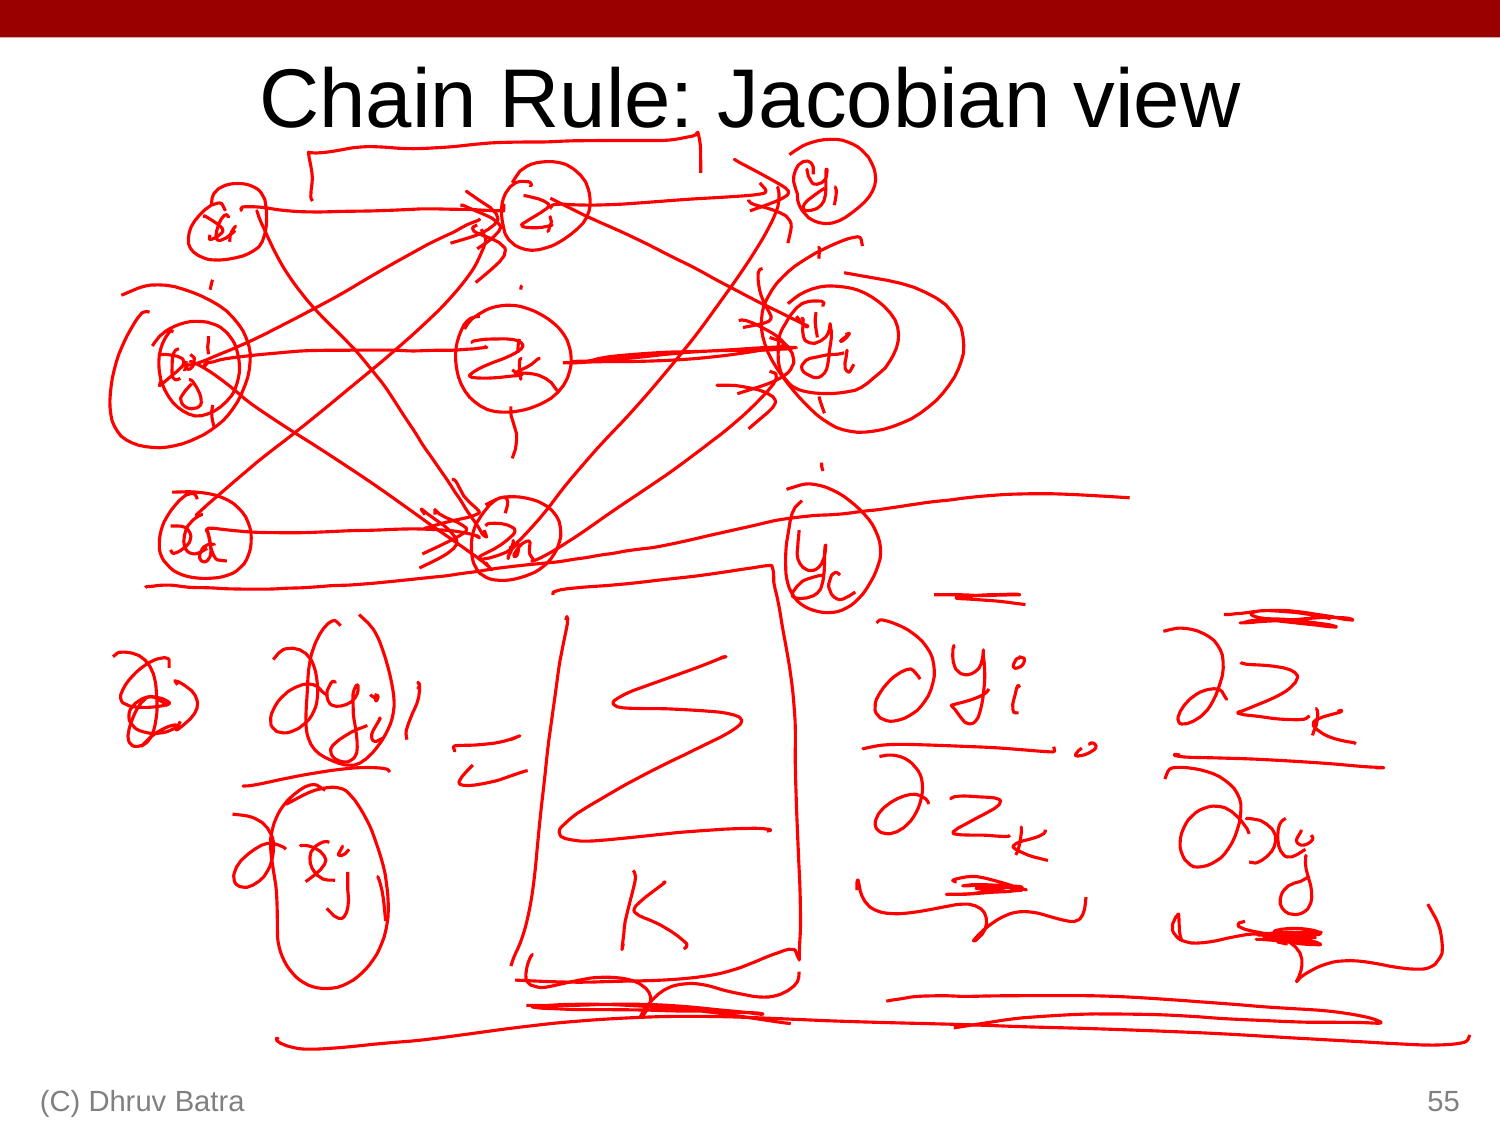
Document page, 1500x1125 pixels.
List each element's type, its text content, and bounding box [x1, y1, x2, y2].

title Chain Rule: Jacobian view [112, 37, 1388, 151]
text_box [1238, 924, 1260, 930]
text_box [453, 735, 529, 786]
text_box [276, 1003, 1471, 1050]
text_box [886, 280, 964, 429]
text_box [186, 580, 406, 590]
text_box [856, 879, 1087, 941]
text_box [1256, 935, 1287, 945]
text_box [314, 614, 382, 646]
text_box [874, 762, 1049, 861]
footer (C) Dhruv Batra [24, 1049, 501, 1125]
text_box [934, 594, 1026, 605]
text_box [471, 406, 562, 581]
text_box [1163, 627, 1384, 915]
text_box [277, 927, 387, 989]
text_box [1075, 742, 1096, 757]
text_box [876, 619, 924, 643]
text_box [406, 682, 420, 740]
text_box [525, 656, 800, 1018]
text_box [112, 651, 198, 747]
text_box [510, 794, 520, 983]
text_box [1172, 904, 1443, 982]
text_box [862, 645, 1055, 753]
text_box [510, 621, 801, 734]
slide_number 55 [1162, 1049, 1476, 1125]
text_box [271, 191, 506, 555]
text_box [159, 183, 267, 579]
text_box [886, 995, 1203, 1002]
text_box [308, 142, 505, 189]
text_box [1223, 610, 1353, 626]
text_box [501, 161, 591, 354]
text_box [687, 132, 700, 137]
text_box [109, 284, 154, 448]
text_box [271, 562, 466, 571]
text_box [232, 647, 391, 919]
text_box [886, 285, 899, 394]
text_box [886, 493, 1130, 521]
text_box [952, 876, 1027, 893]
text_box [509, 139, 881, 613]
